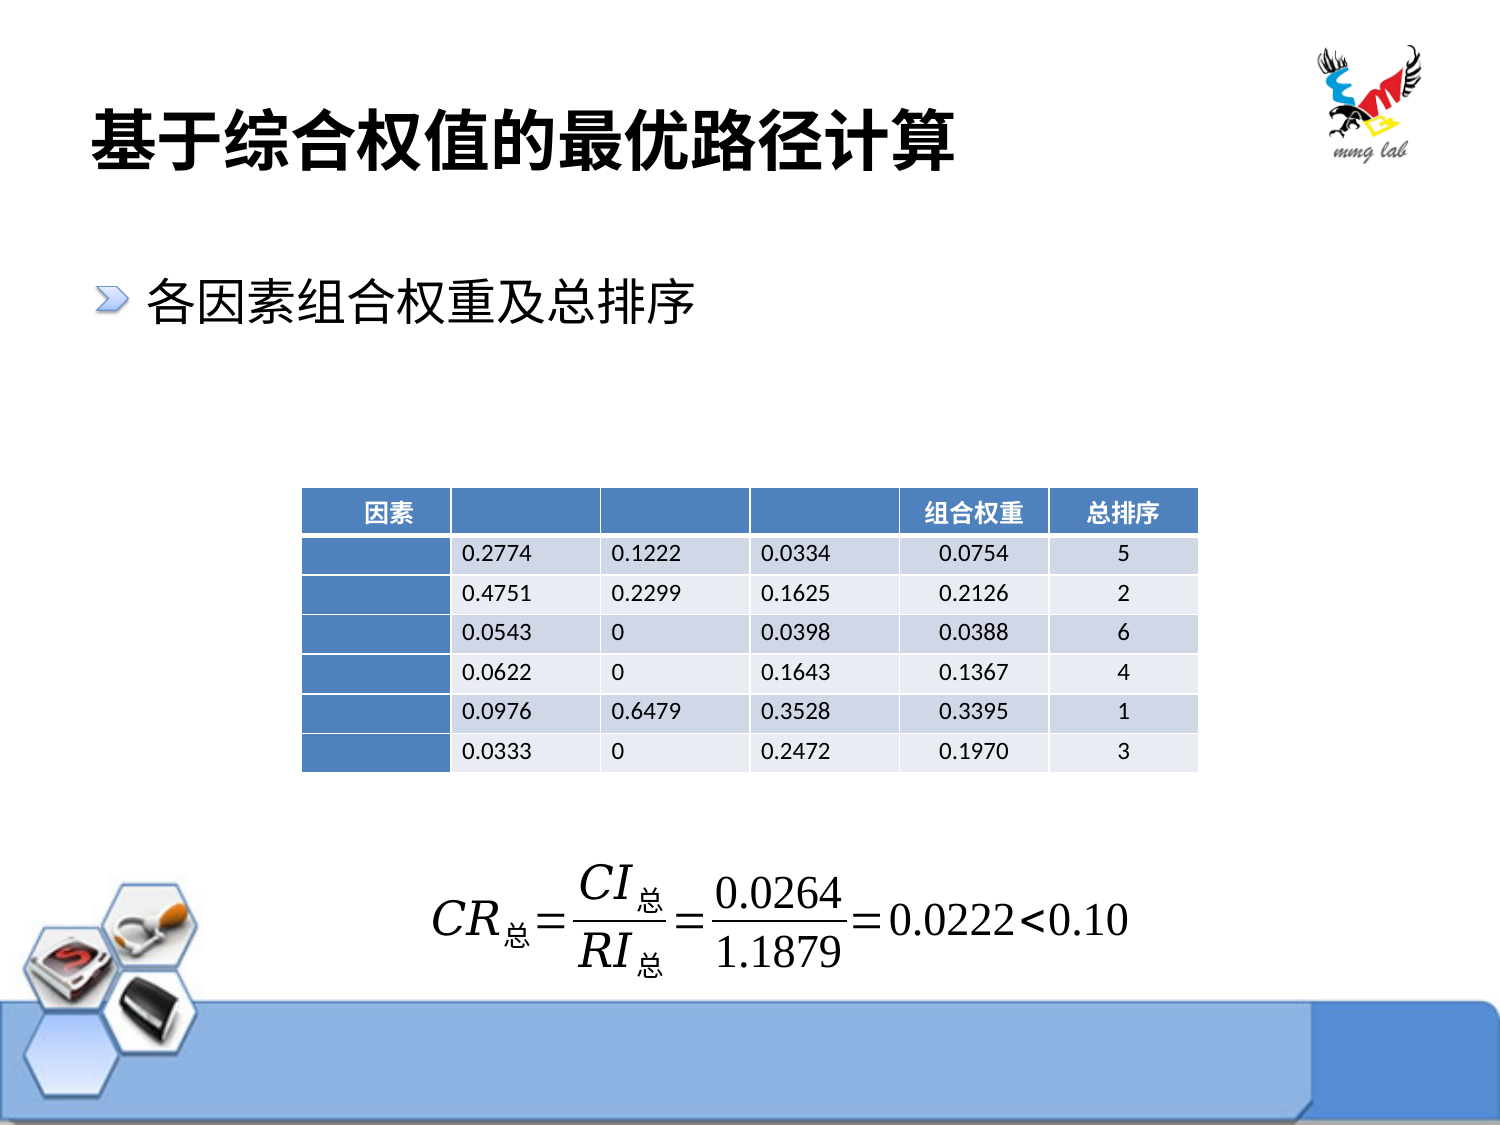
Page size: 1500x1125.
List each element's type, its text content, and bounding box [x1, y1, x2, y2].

list 各因素组合权重及总排序 [75, 262, 1425, 1005]
picture [0, 1, 1500, 1125]
title 基于综合权值的最优路径计算 [75, 45, 1425, 233]
